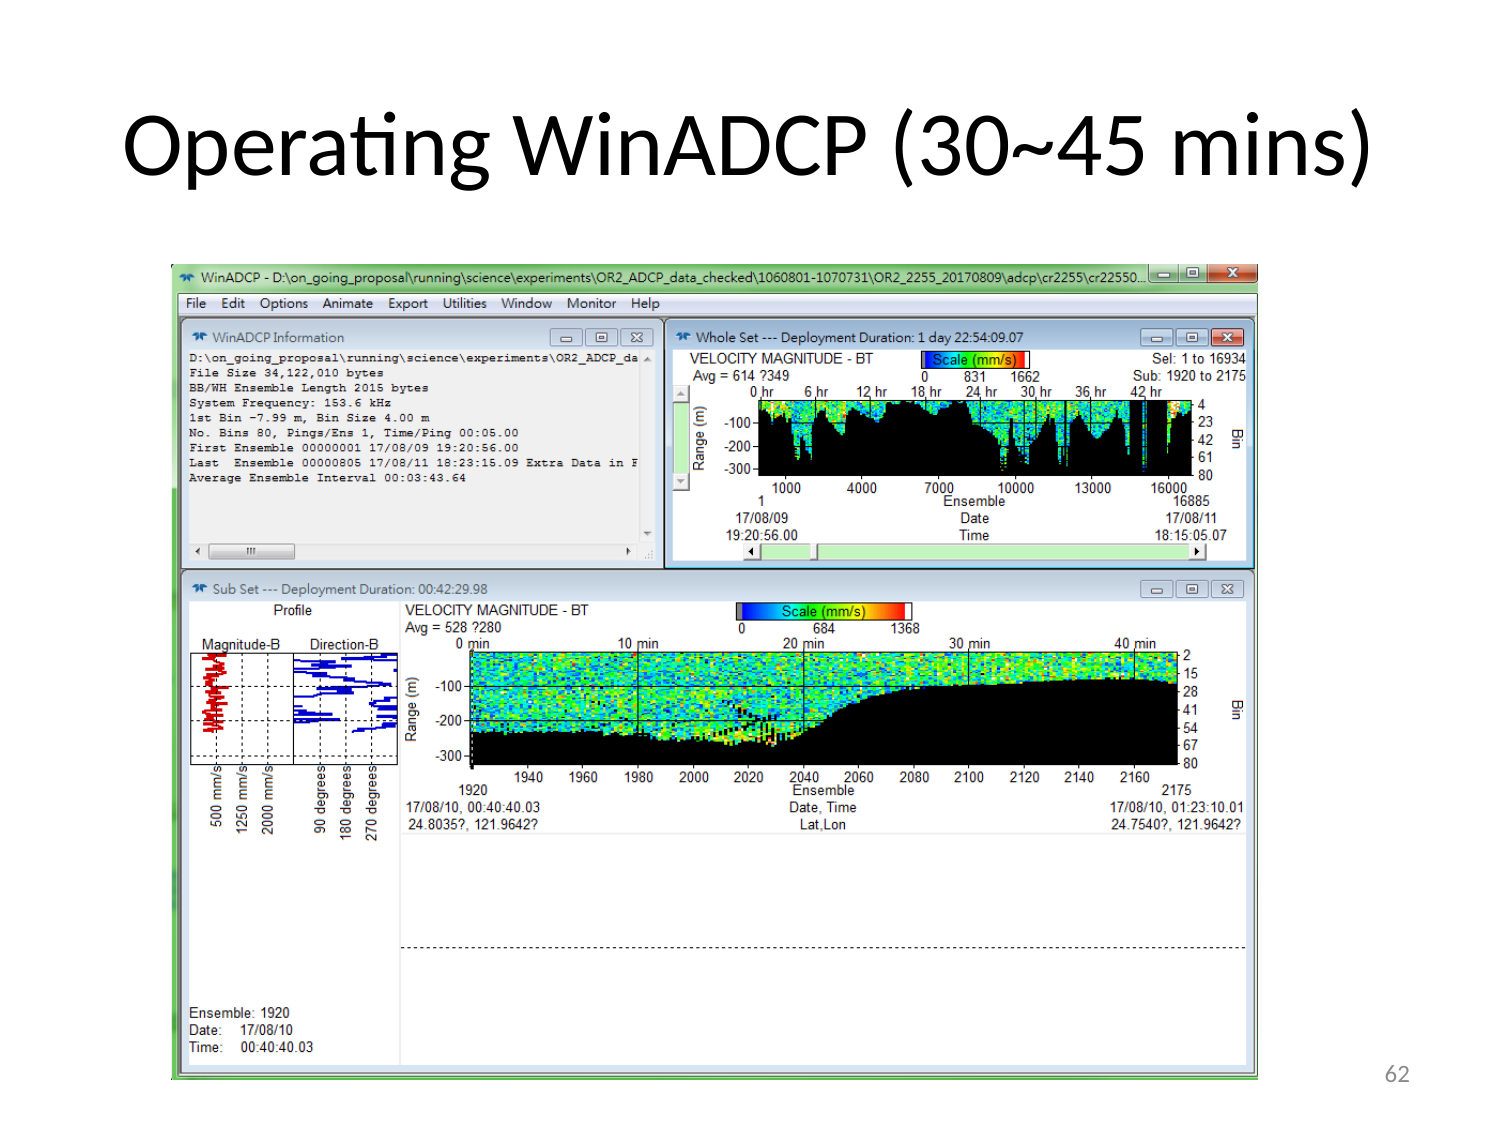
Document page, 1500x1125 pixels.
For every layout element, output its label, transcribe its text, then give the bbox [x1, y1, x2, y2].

picture [170, 264, 1259, 1080]
slide_number 62 [1074, 1042, 1425, 1103]
title Operating WinADCP (30~45 mins) [75, 45, 1425, 233]
